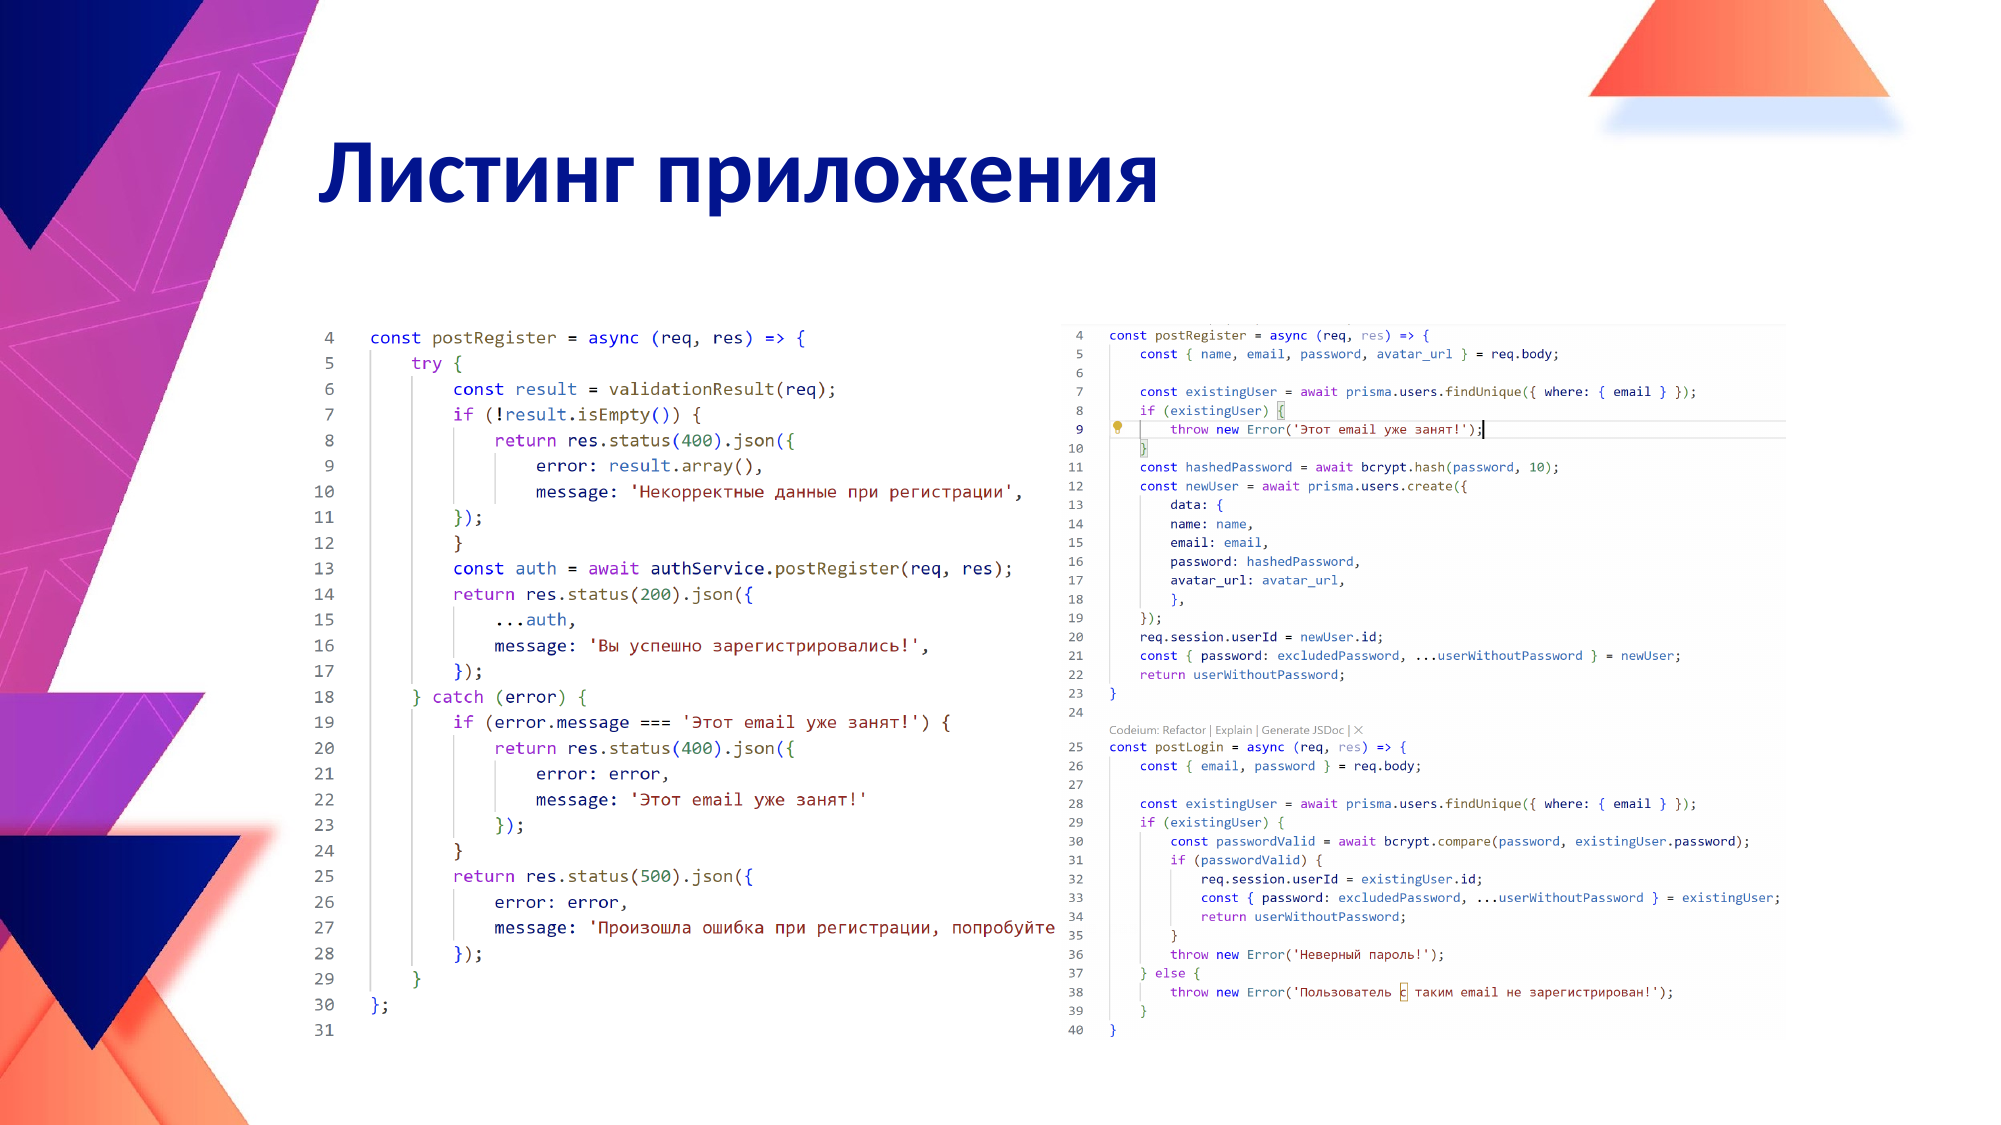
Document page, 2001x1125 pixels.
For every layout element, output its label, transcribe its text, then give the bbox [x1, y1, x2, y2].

picture [0, 0, 2000, 1125]
text_box Листинг приложения [303, 102, 1863, 245]
